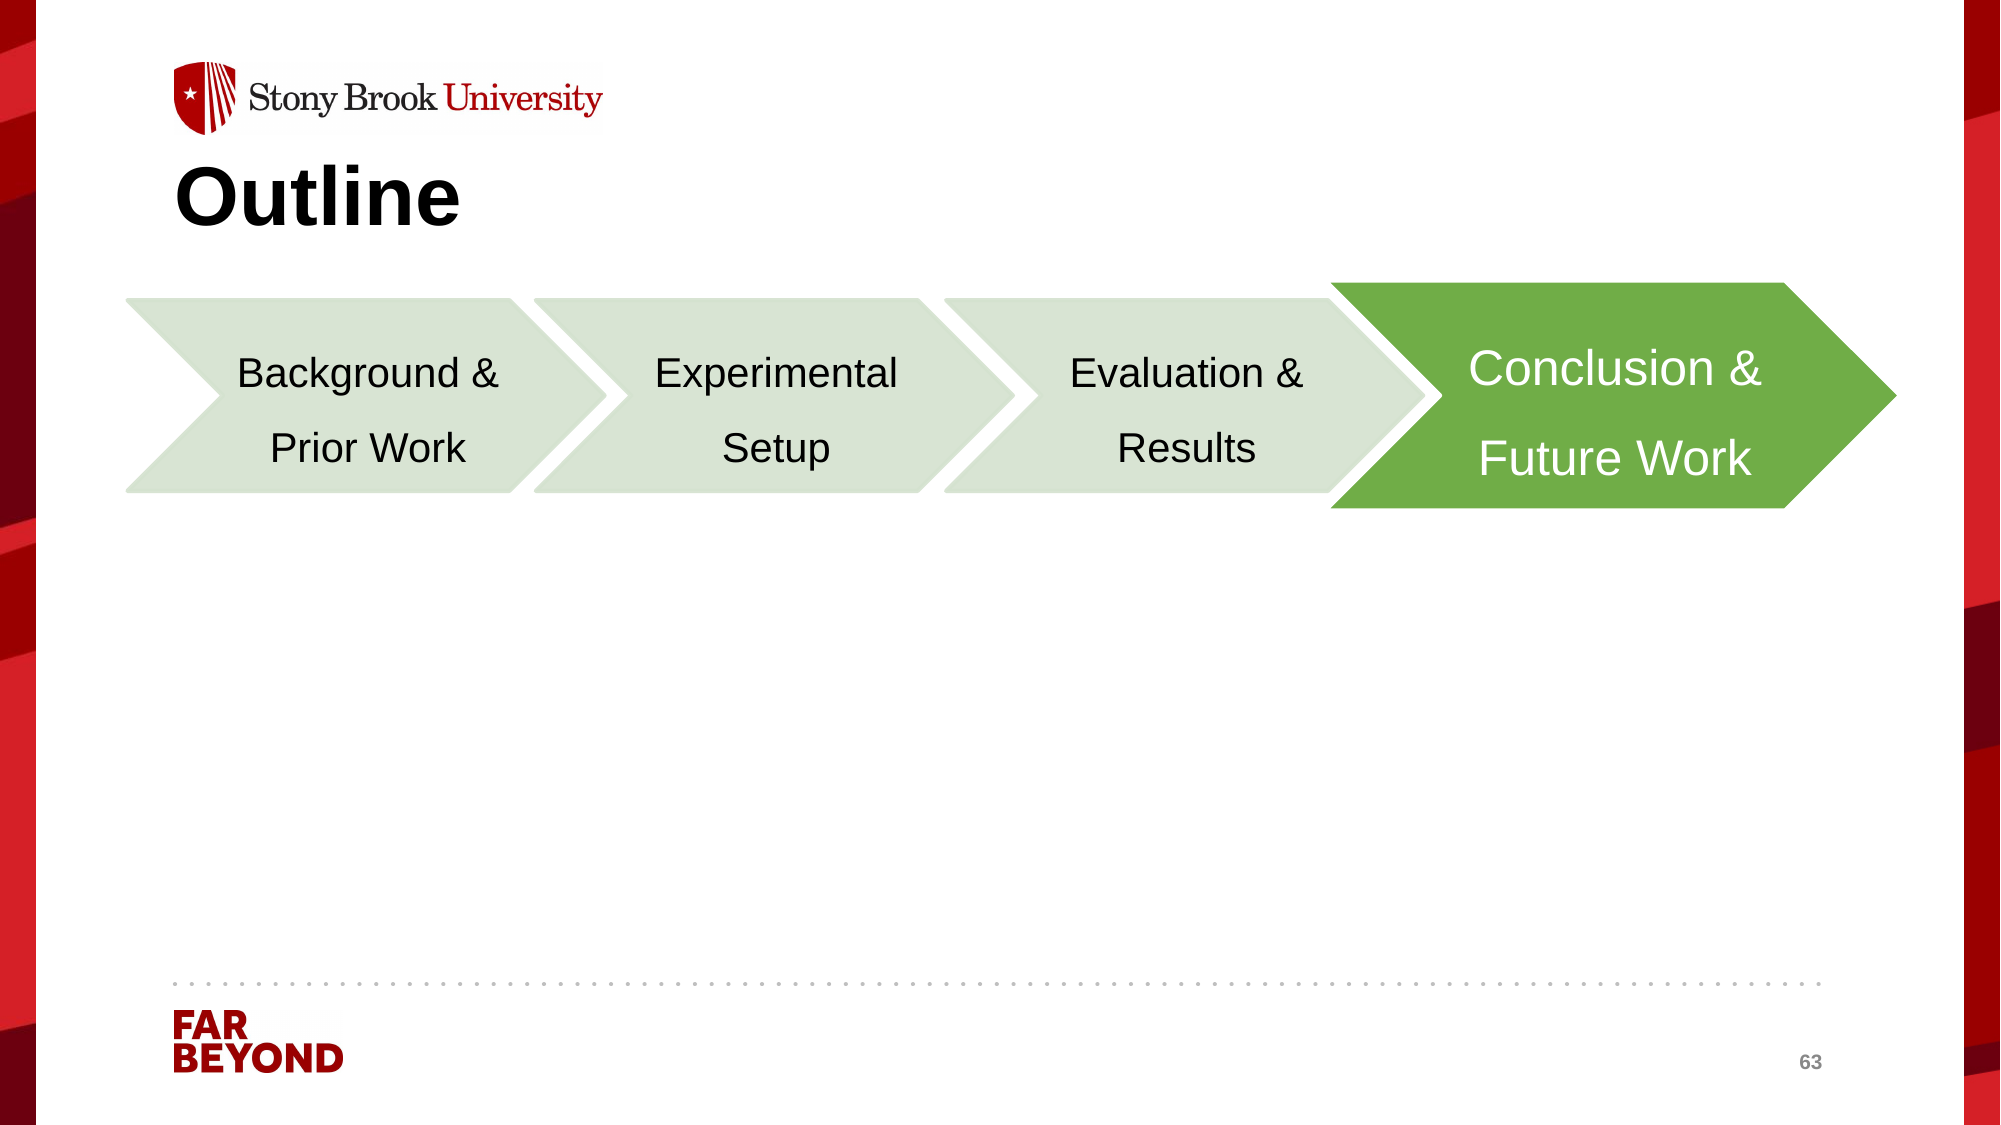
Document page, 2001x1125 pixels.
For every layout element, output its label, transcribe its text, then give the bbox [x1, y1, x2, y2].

picture [0, 0, 36, 1125]
picture [174, 1010, 343, 1073]
picture [174, 62, 603, 135]
picture [1964, 0, 2000, 1125]
slide_number 63 [1387, 1031, 1838, 1092]
title Outline [174, 169, 1825, 255]
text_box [99, 269, 1901, 521]
